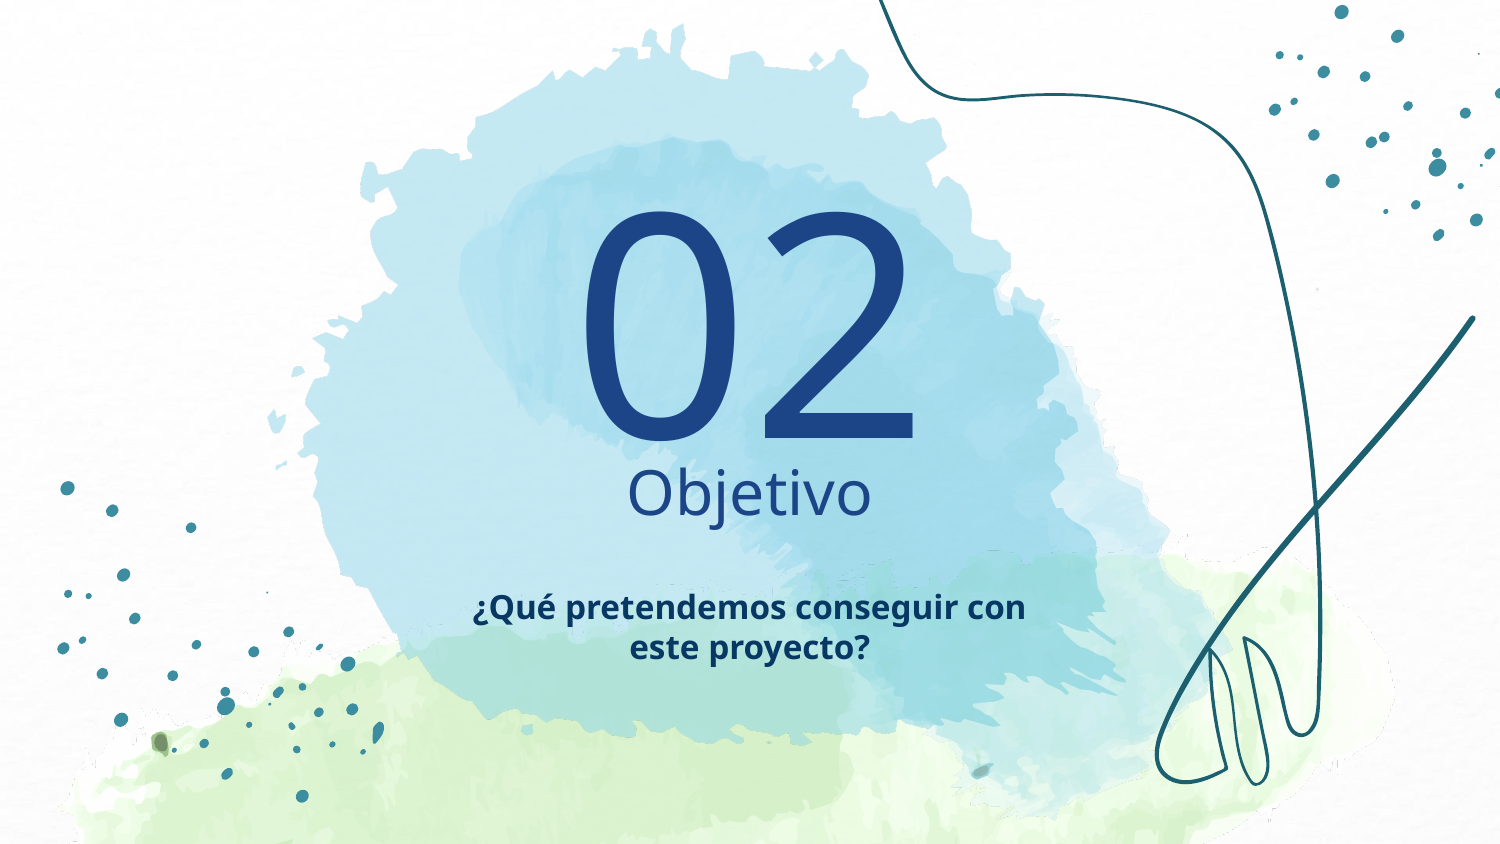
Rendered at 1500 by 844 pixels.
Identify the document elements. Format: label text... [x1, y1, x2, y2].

title 02 [434, 166, 1066, 425]
title Objetivo [434, 425, 1066, 556]
picture [0, 0, 1500, 844]
picture [1159, 653, 1224, 780]
subtitle ¿Qué pretendemos conseguir con este proyecto? [434, 556, 1066, 698]
picture [1211, 516, 1318, 783]
